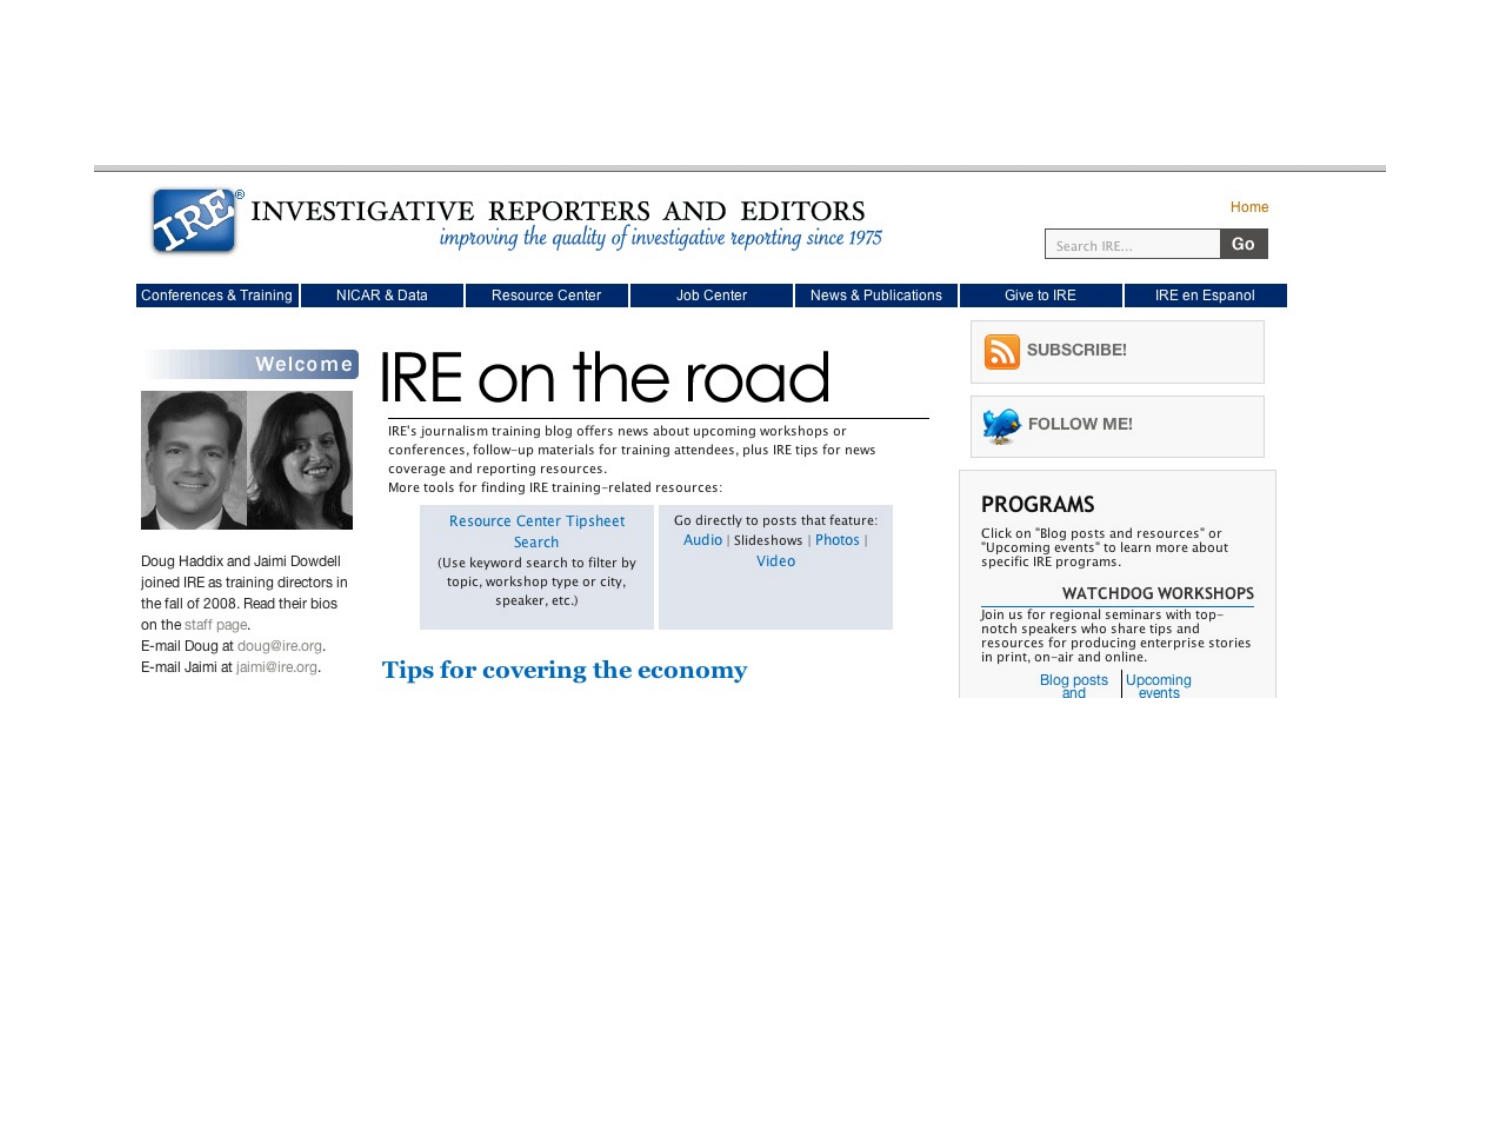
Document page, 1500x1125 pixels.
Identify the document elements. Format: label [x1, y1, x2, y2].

picture [94, 164, 1387, 698]
